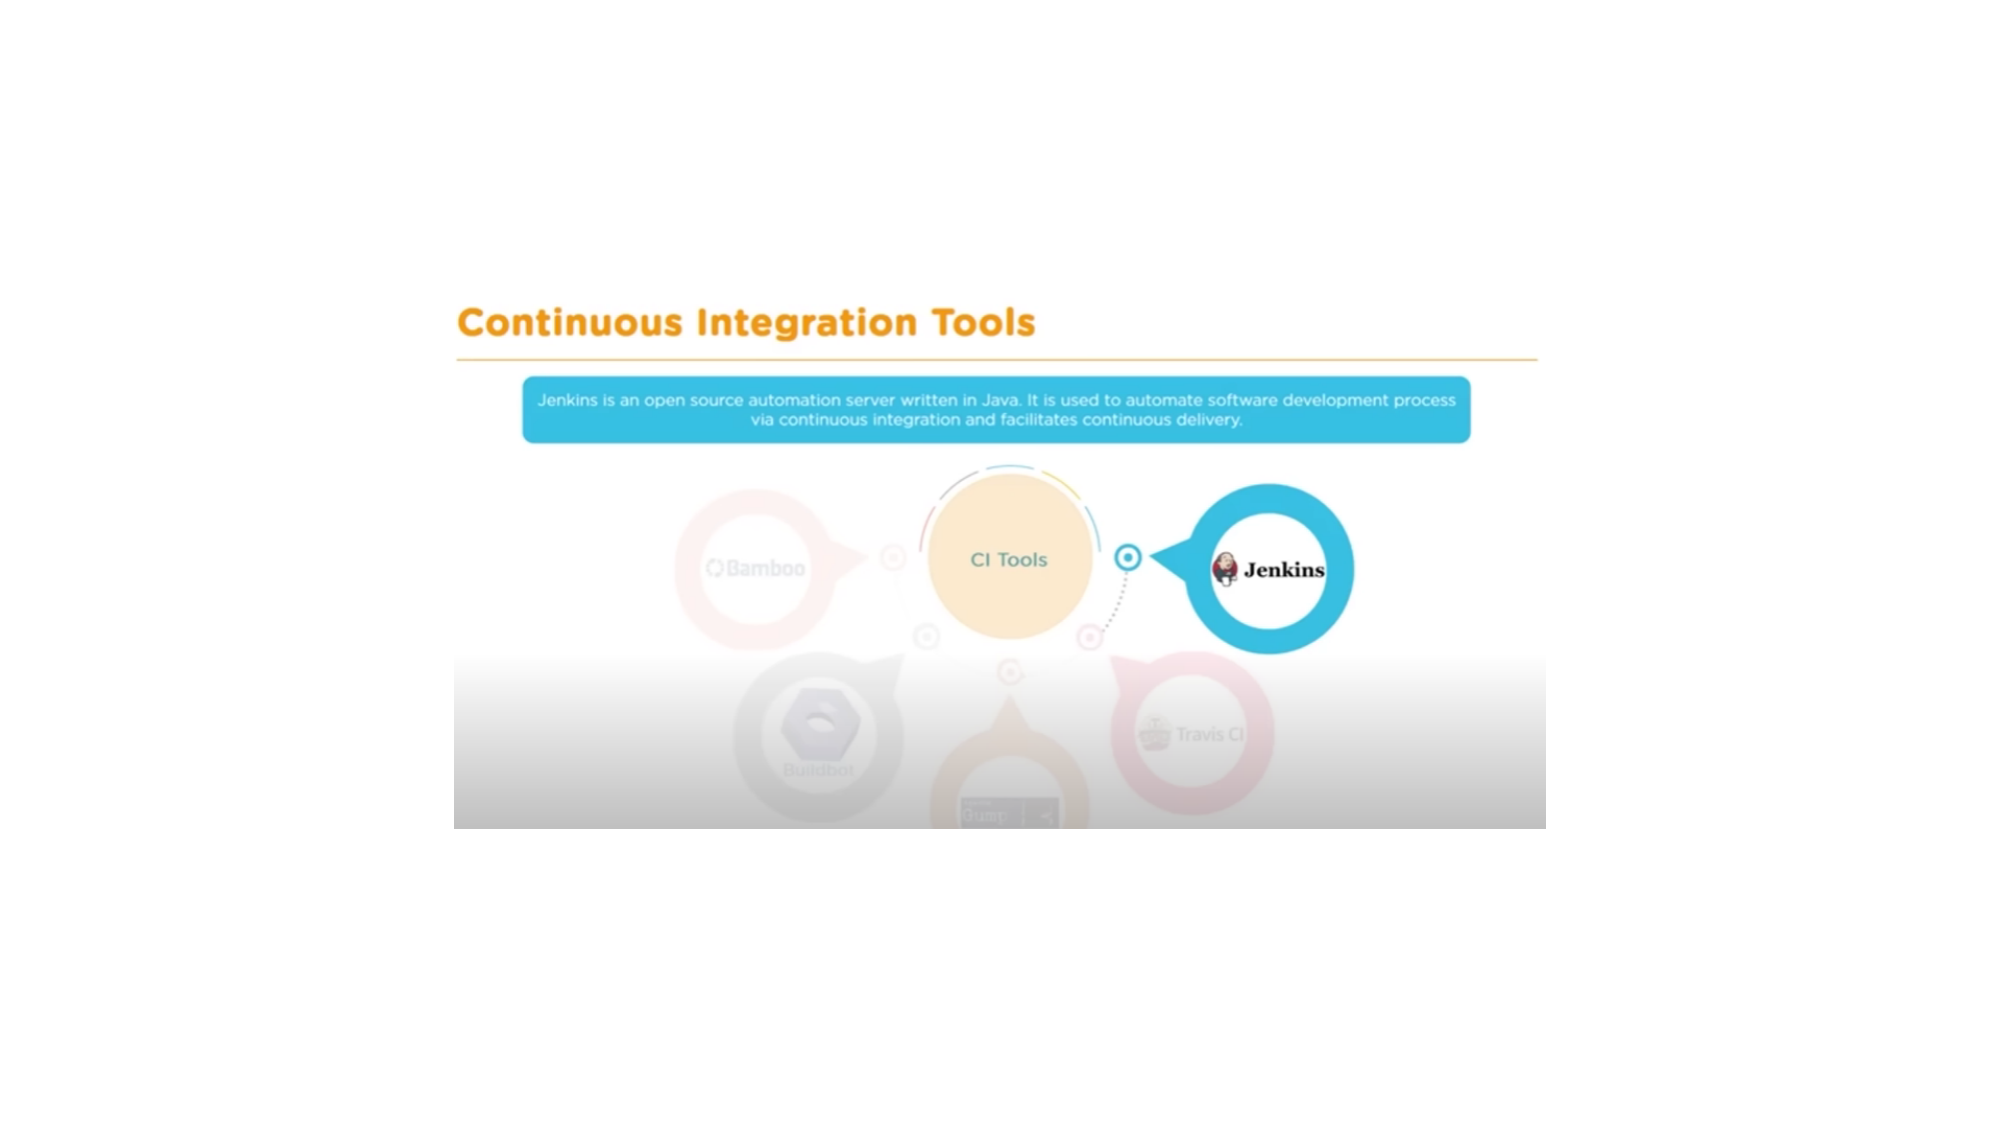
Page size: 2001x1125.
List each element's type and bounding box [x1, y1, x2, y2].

picture [454, 296, 1546, 829]
